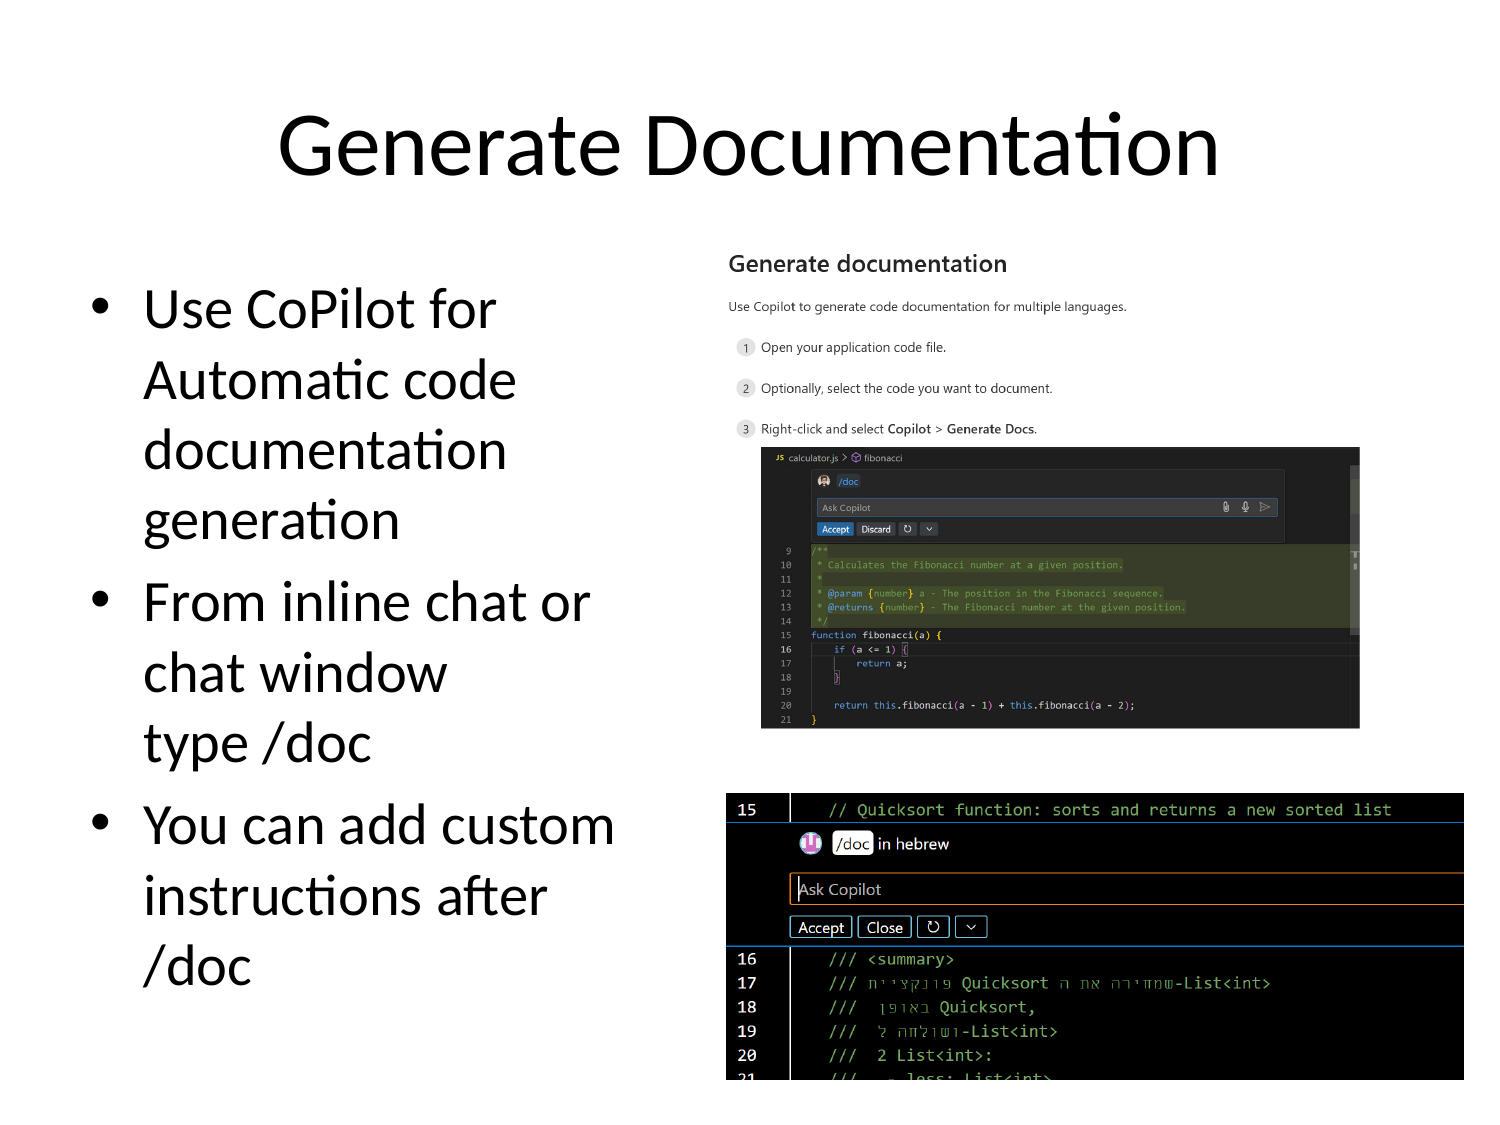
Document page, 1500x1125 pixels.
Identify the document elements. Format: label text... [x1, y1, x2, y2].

picture [726, 793, 1464, 1081]
title Generate Documentation [75, 45, 1425, 233]
picture [713, 249, 1376, 744]
list Use CoPilot for Automatic code documentation generation From inline chat or chat window type /doc You can add custom instructions after /doc [75, 262, 647, 1005]
